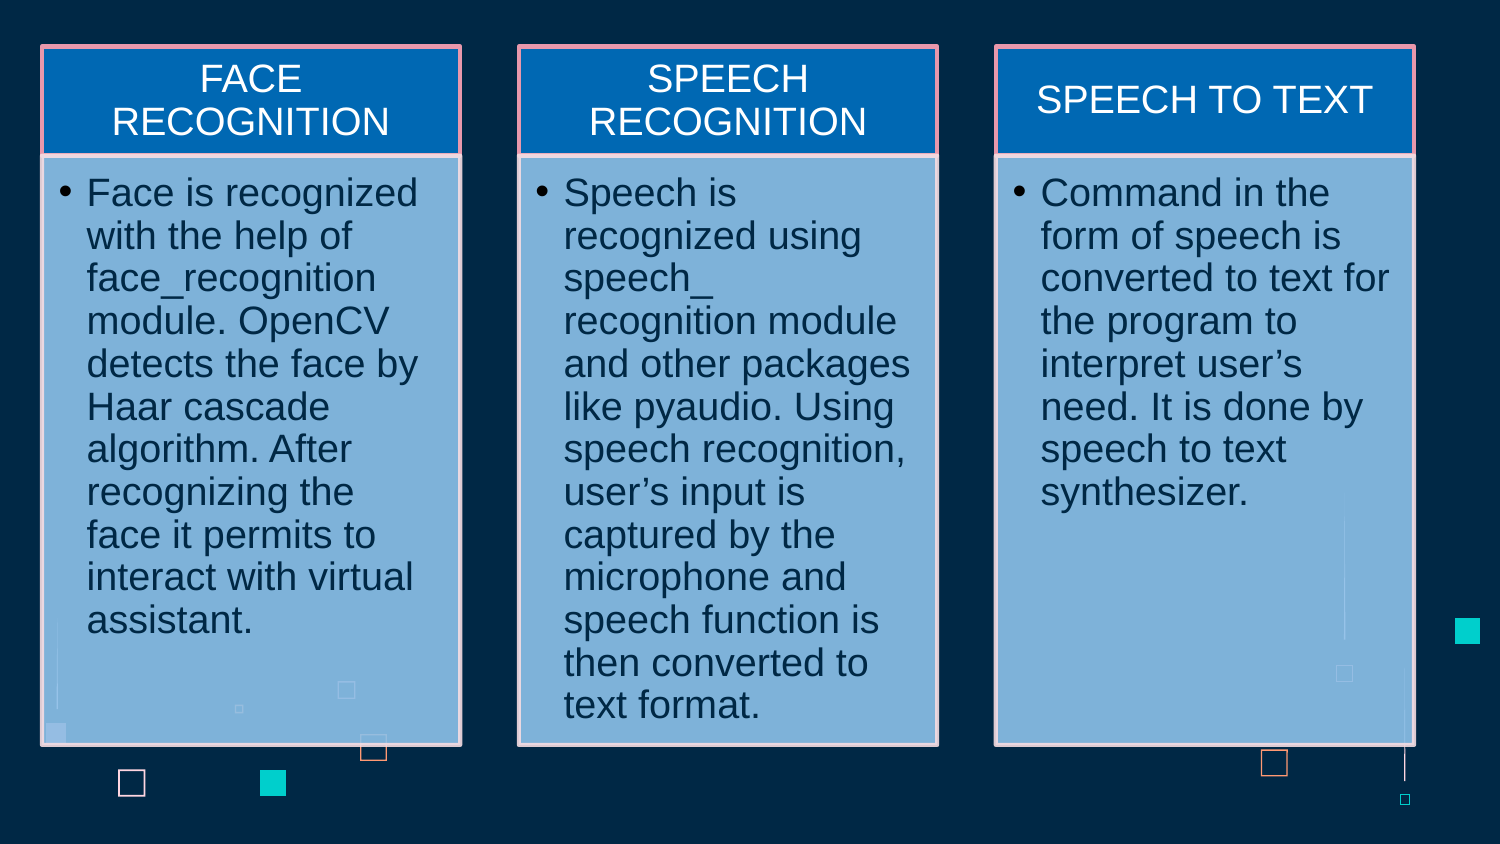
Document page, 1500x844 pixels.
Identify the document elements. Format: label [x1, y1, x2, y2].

text_box [41, 22, 1415, 769]
